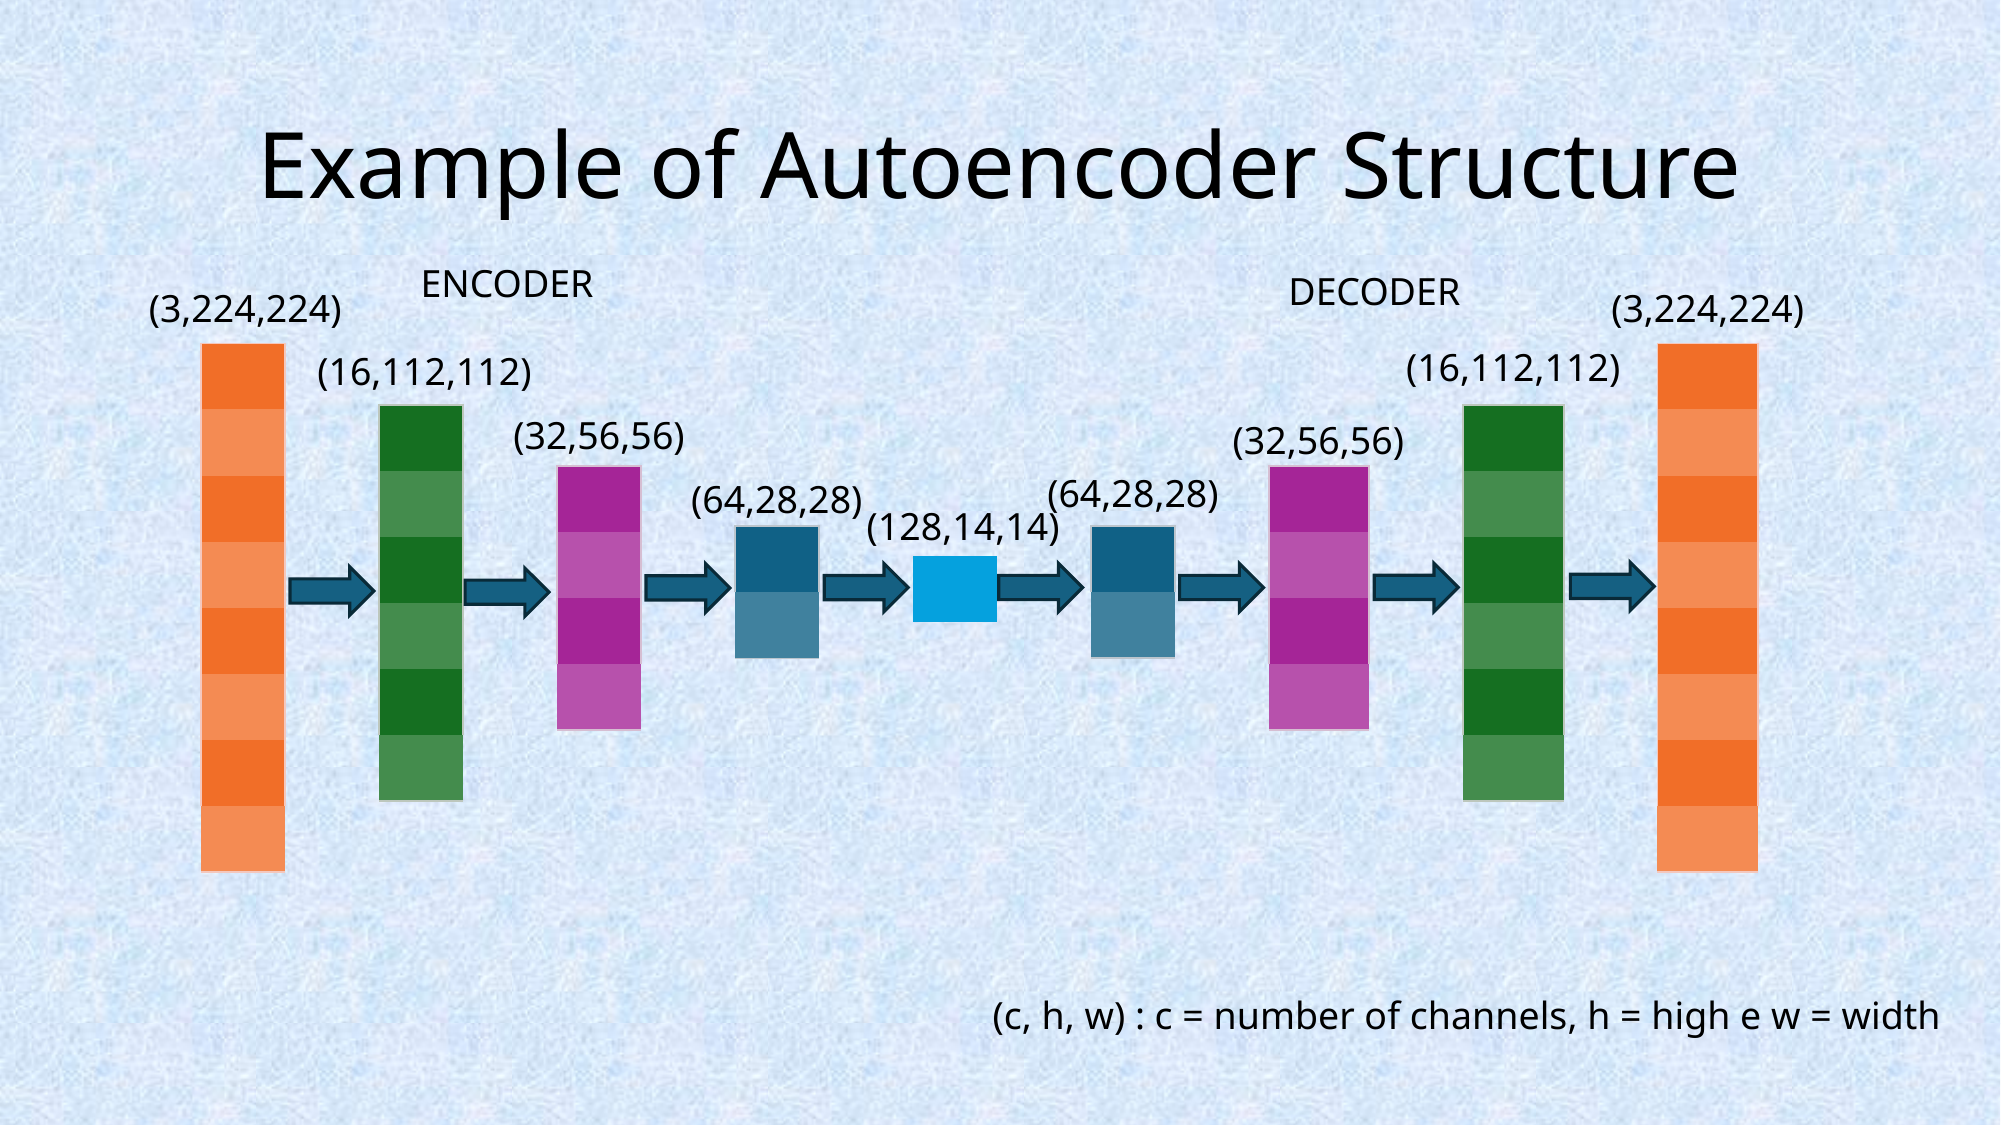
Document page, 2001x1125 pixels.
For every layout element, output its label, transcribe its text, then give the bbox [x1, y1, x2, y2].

table_cell [1657, 806, 1758, 871]
table_cell [202, 674, 284, 740]
table_cell [1464, 669, 1563, 735]
table_header [913, 556, 997, 622]
table_header [202, 344, 284, 409]
table_cell [202, 740, 284, 806]
table_header [380, 406, 462, 471]
text_box [1568, 558, 1657, 615]
text_box DECODER [1273, 260, 1476, 321]
table_header [736, 529, 818, 592]
table_cell [202, 608, 284, 674]
text_box (32,56,56) [498, 404, 700, 465]
table_cell [1464, 603, 1563, 669]
text_box (64,28,28) [676, 468, 878, 529]
table_cell [379, 735, 463, 800]
text_box [288, 563, 377, 620]
text_box (16,112,112) [1391, 336, 1636, 396]
table_header [1092, 568, 1174, 592]
text_box [463, 564, 552, 621]
table_cell [557, 664, 641, 729]
table_header [558, 467, 640, 532]
text_box [1178, 559, 1266, 616]
table_cell [201, 806, 285, 871]
title Example of Autoencoder Structure [137, 59, 1863, 278]
table_cell [1464, 537, 1563, 603]
table_cell [1658, 409, 1757, 476]
table_cell [1270, 532, 1368, 598]
table_cell [380, 669, 462, 735]
picture [0, 0, 2001, 1125]
text_box ENCODER [405, 252, 609, 313]
table_header [1464, 406, 1563, 471]
table_cell [1658, 542, 1757, 608]
table_cell [1463, 735, 1564, 800]
table_cell [202, 542, 284, 608]
text_box (3,224,224) [133, 277, 357, 337]
table_cell [380, 537, 462, 603]
text_box (16,112,112) [302, 340, 547, 401]
text_box (32,56,56) [1217, 409, 1419, 470]
text_box (128,14,14) [851, 495, 1032, 556]
text_box (c, h, w) : c = number of channels, h = high e w = width [977, 985, 1957, 1045]
table_cell [202, 409, 284, 476]
text_box [1372, 559, 1461, 616]
table_header [1270, 470, 1368, 532]
table_cell [1091, 592, 1175, 657]
text_box (64,28,28) [1032, 462, 1234, 568]
table_cell [1658, 674, 1757, 740]
text_box (3,224,224) [1596, 277, 1819, 337]
text_box [997, 559, 1085, 616]
table_cell [1658, 608, 1757, 674]
table_cell [1464, 471, 1563, 537]
table_header [1658, 344, 1757, 409]
table_cell [558, 598, 640, 664]
table_cell [380, 603, 462, 669]
table_cell [1270, 598, 1368, 664]
text_box [822, 559, 911, 616]
table_cell [735, 592, 819, 658]
table_cell [558, 532, 640, 598]
table_cell [1269, 664, 1369, 729]
table_cell [1658, 476, 1757, 542]
table_cell [1658, 740, 1757, 806]
text_box [644, 559, 733, 616]
table_cell [380, 471, 462, 537]
table_cell [202, 476, 284, 542]
